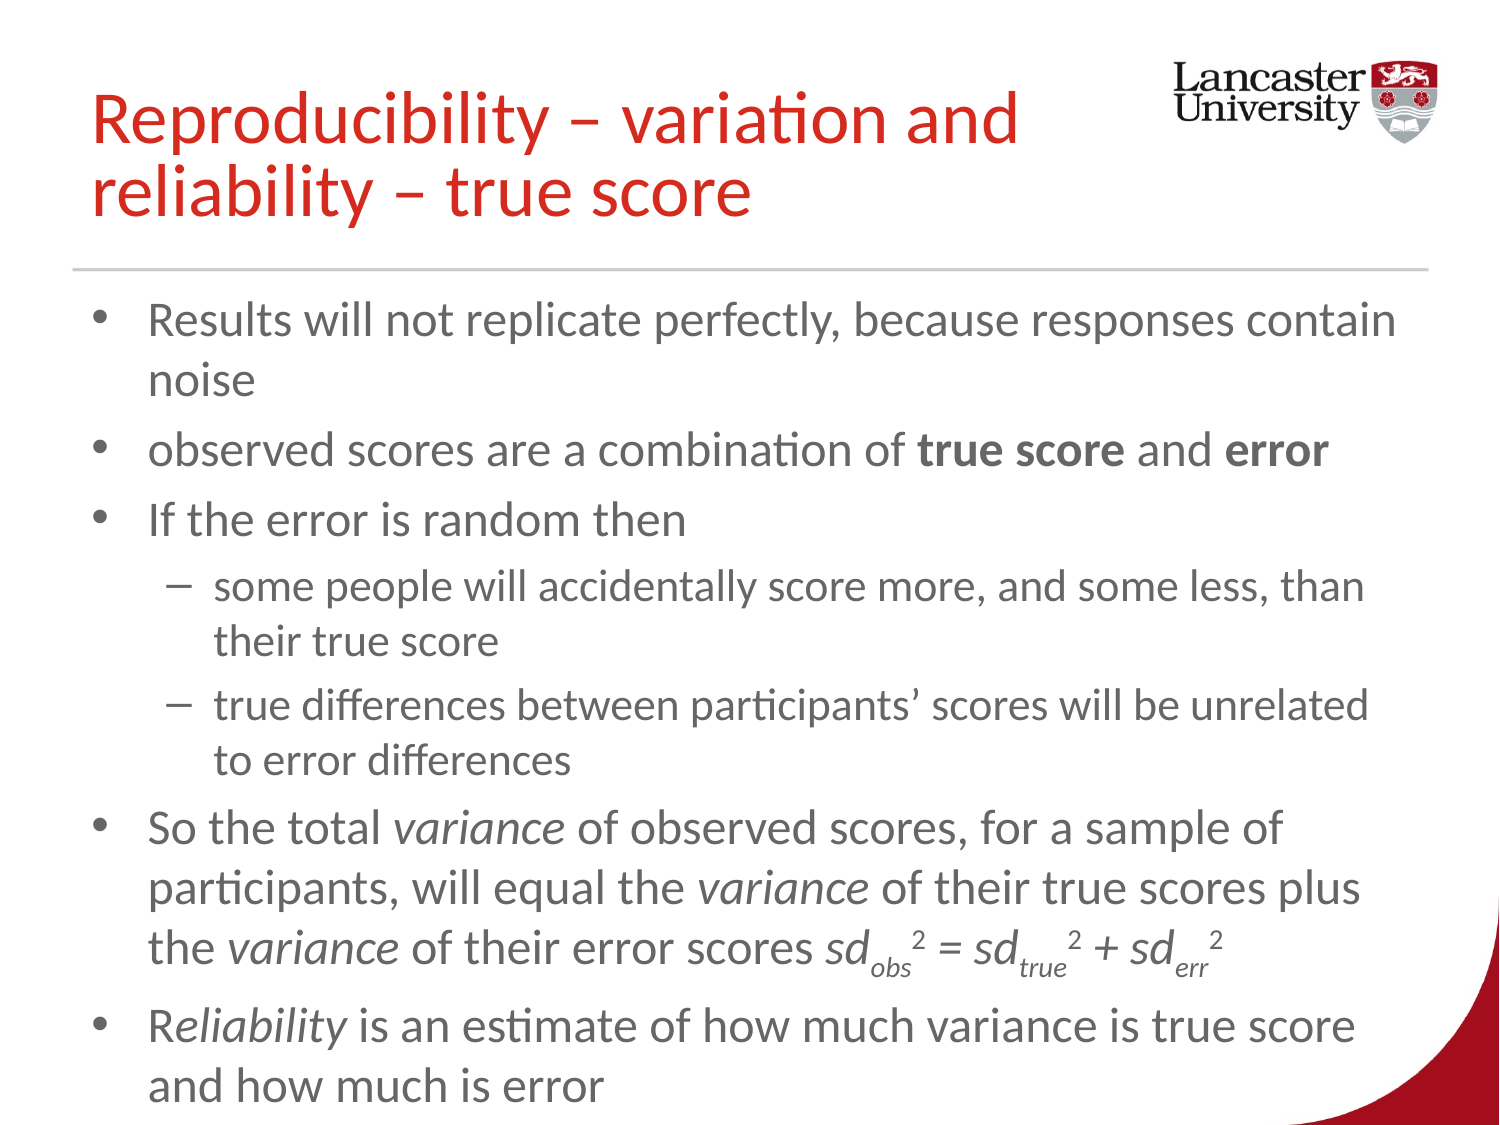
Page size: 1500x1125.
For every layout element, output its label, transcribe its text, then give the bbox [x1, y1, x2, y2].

list Results will not replicate perfectly, because responses contain noise observed scores are a combination of true score and error If the error is random then some people will accidentally score more, and some less, than their true score true differences between participants’ scores will be unrelated to error differences So the total variance of observed scores, for a sample of participants, will equal the variance of their true scores plus the variance of their error scores sdobs2 = sdtrue2 + sderr2 Reliability is an estimate of how much variance is true score and how much is error [76, 278, 1425, 1005]
picture [0, 0, 1499, 1125]
title Reproducibility – variation and reliability – true score [76, 78, 1176, 268]
